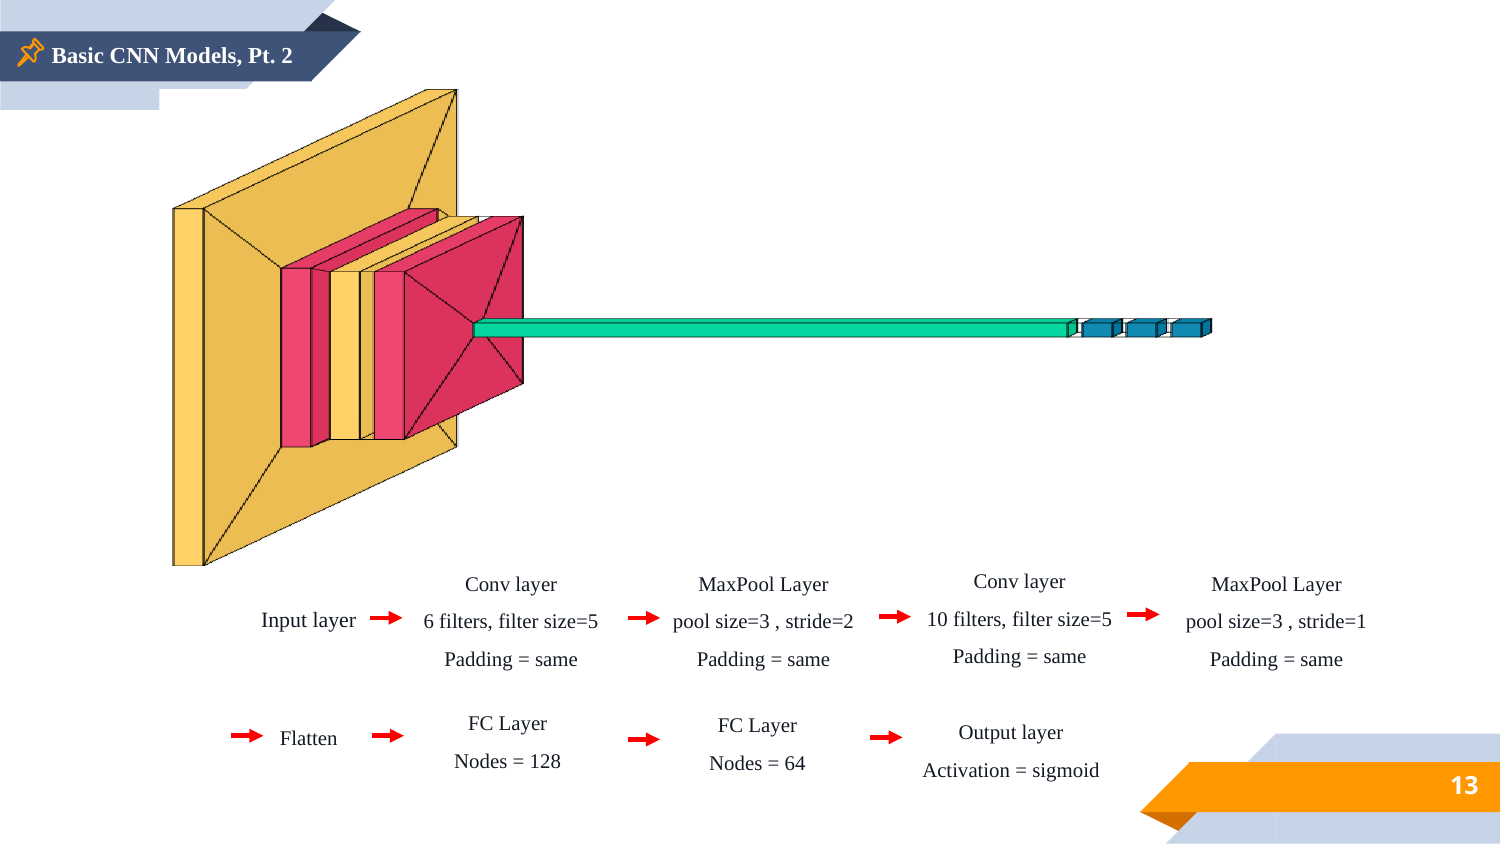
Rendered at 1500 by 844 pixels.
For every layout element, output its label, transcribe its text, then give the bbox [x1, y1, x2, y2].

text_box FC Layer Nodes = 128 [439, 690, 577, 780]
picture [159, 88, 1228, 569]
text_box Basic CNN Models, Pt. 2 [36, 33, 341, 76]
text_box Flatten [240, 704, 378, 757]
text_box Conv layer 6 filters, filter size=5 Padding = same [361, 577, 646, 678]
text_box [17, 38, 44, 67]
text_box MaxPool Layer pool size=3 , stride=1 Padding = same [1127, 550, 1426, 678]
slide_number 13 [1249, 760, 1494, 813]
text_box Conv layer 10 filters, filter size=5 Padding = same [870, 577, 1127, 675]
text_box Input layer [240, 584, 361, 639]
text_box MaxPool Layer pool size=3 , stride=2 Padding = same [646, 577, 881, 678]
text_box FC Layer Nodes = 64 [688, 691, 826, 782]
text_box Output layer Activation = sigmoid [898, 698, 1124, 789]
